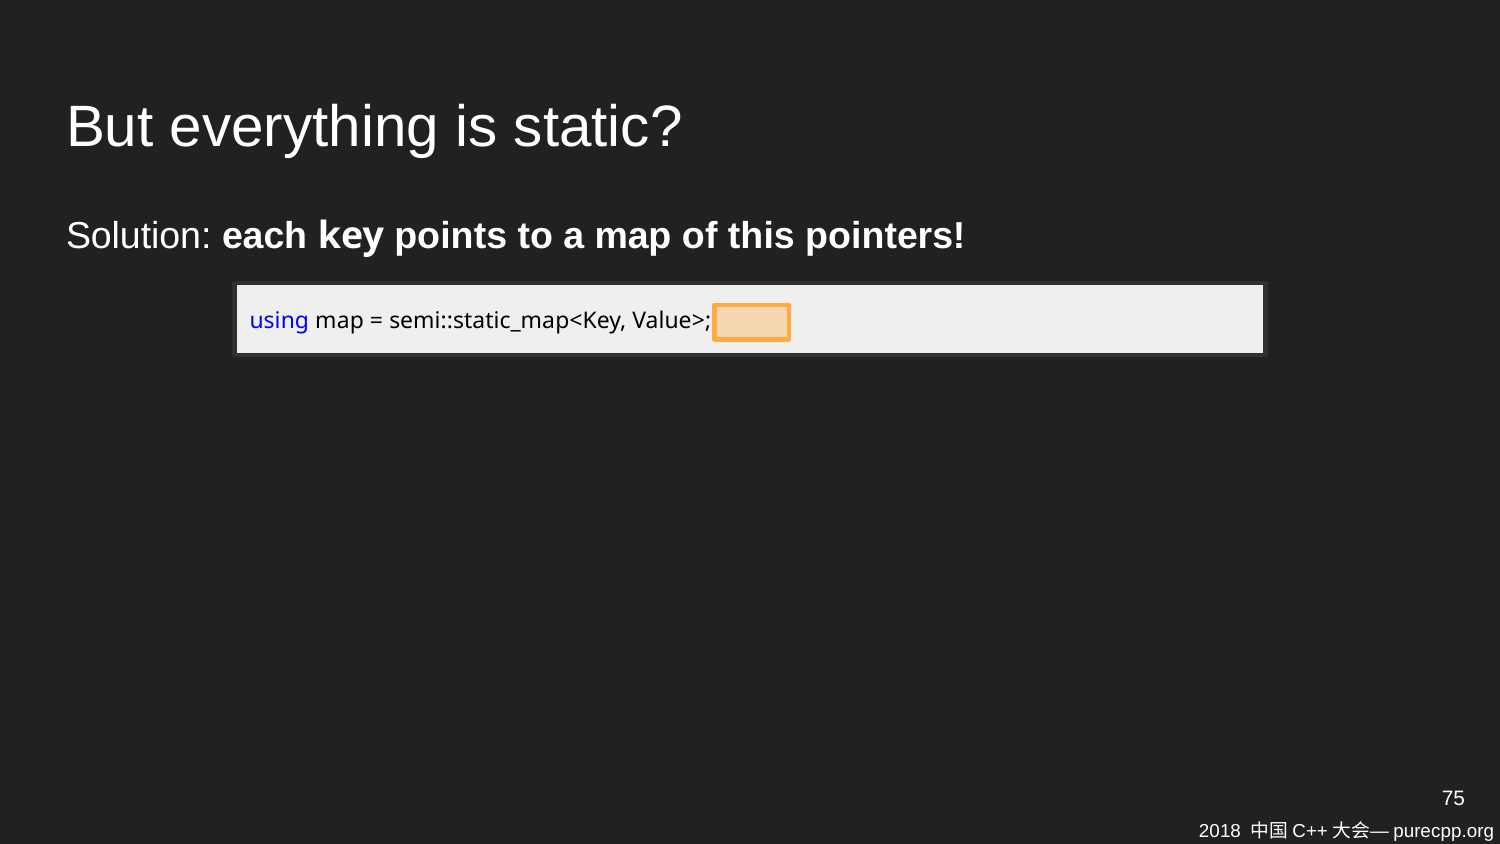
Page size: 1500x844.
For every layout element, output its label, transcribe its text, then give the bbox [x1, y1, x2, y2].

text_box [714, 305, 789, 340]
list Solution: each key points to a map of this pointers! [51, 189, 1449, 283]
slide_number 75 [1389, 764, 1480, 830]
text_box using map = semi::static_map<Key, Value>; [234, 282, 1266, 356]
title But everything is static? [51, 72, 1449, 167]
